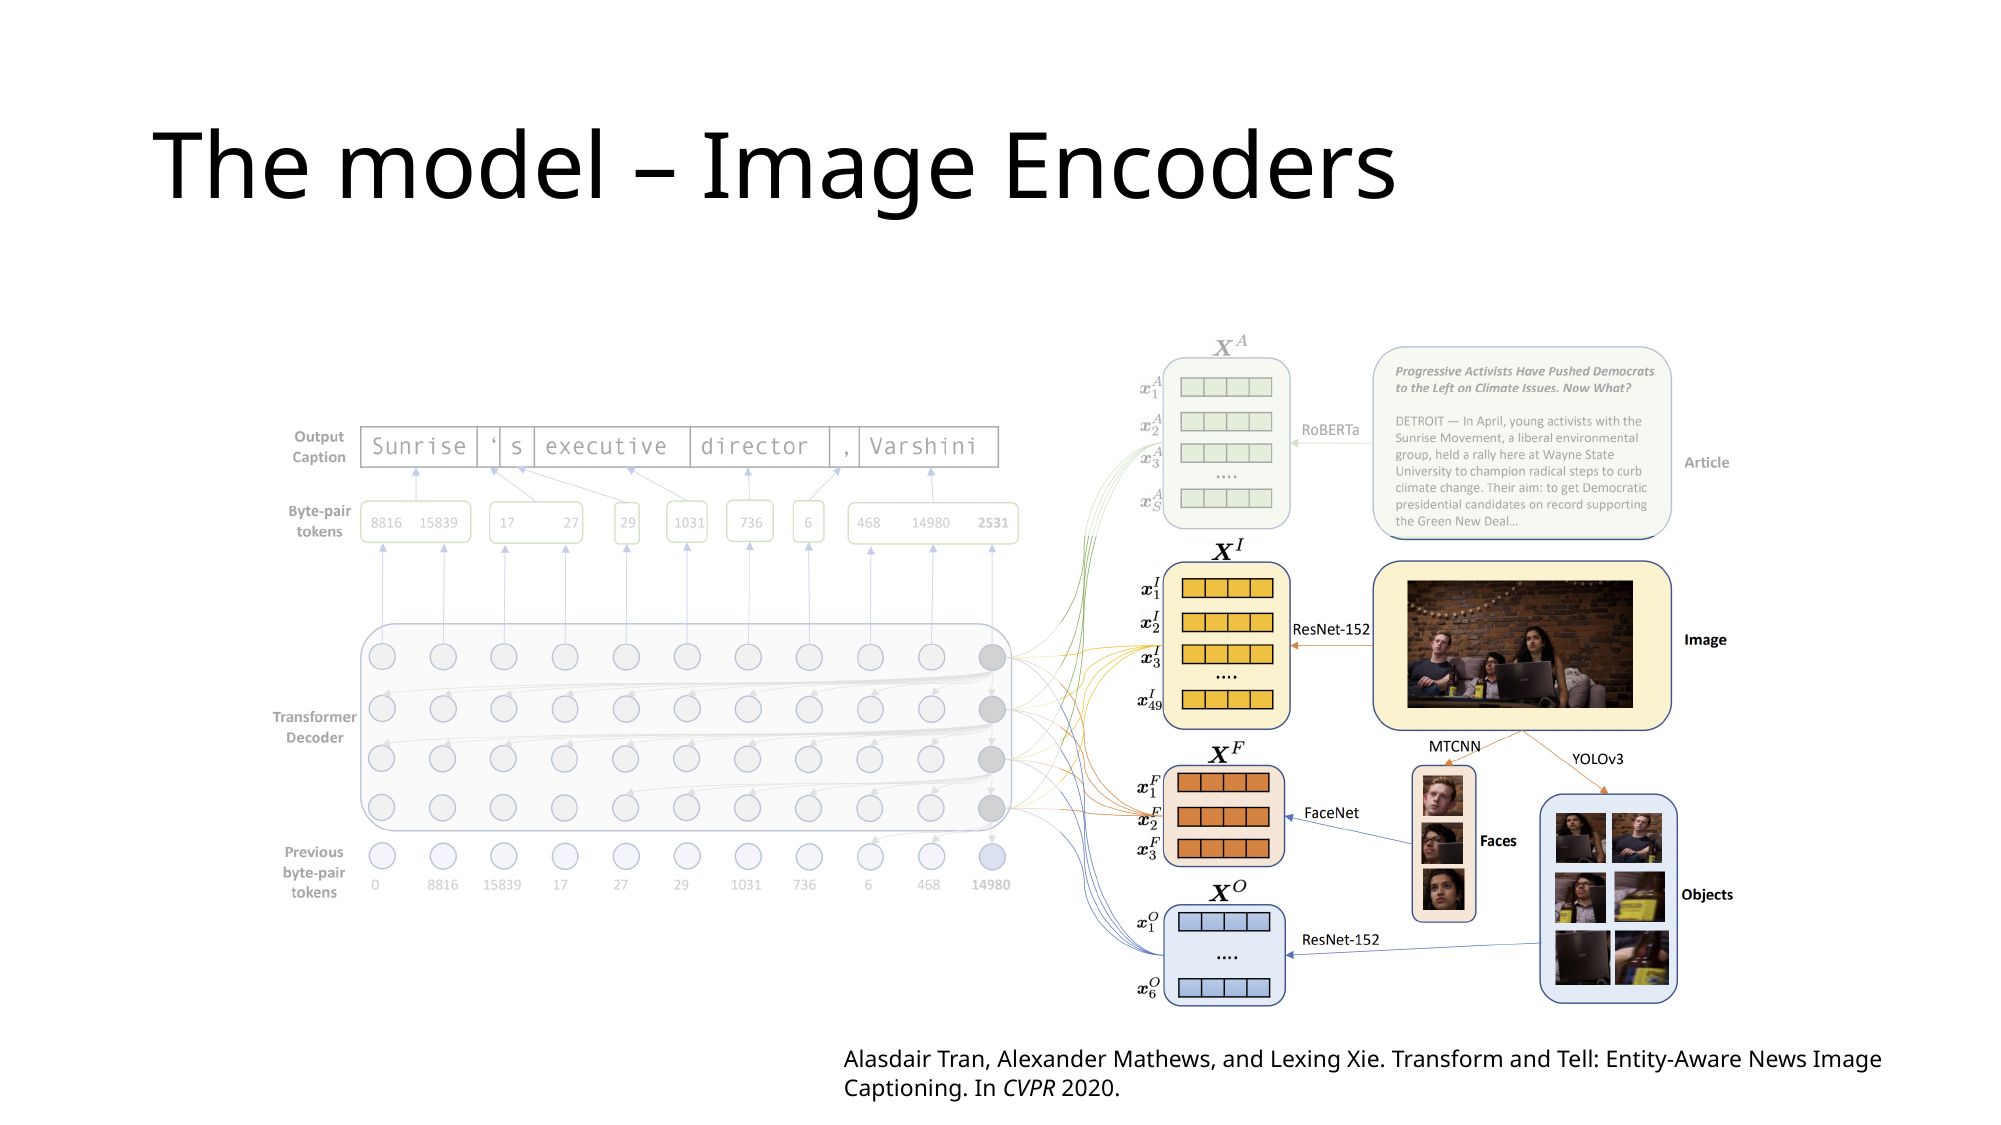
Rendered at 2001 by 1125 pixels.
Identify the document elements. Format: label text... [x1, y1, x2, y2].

picture [1060, 536, 1750, 1014]
text_box Alasdair Tran, Alexander Mathews, and Lexing Xie. Transform and Tell: Entity-Aware News Image Captioning. In CVPR 2020. [829, 1035, 2000, 1109]
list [250, 299, 1750, 1014]
title The model – Image Encoders [137, 59, 1863, 278]
